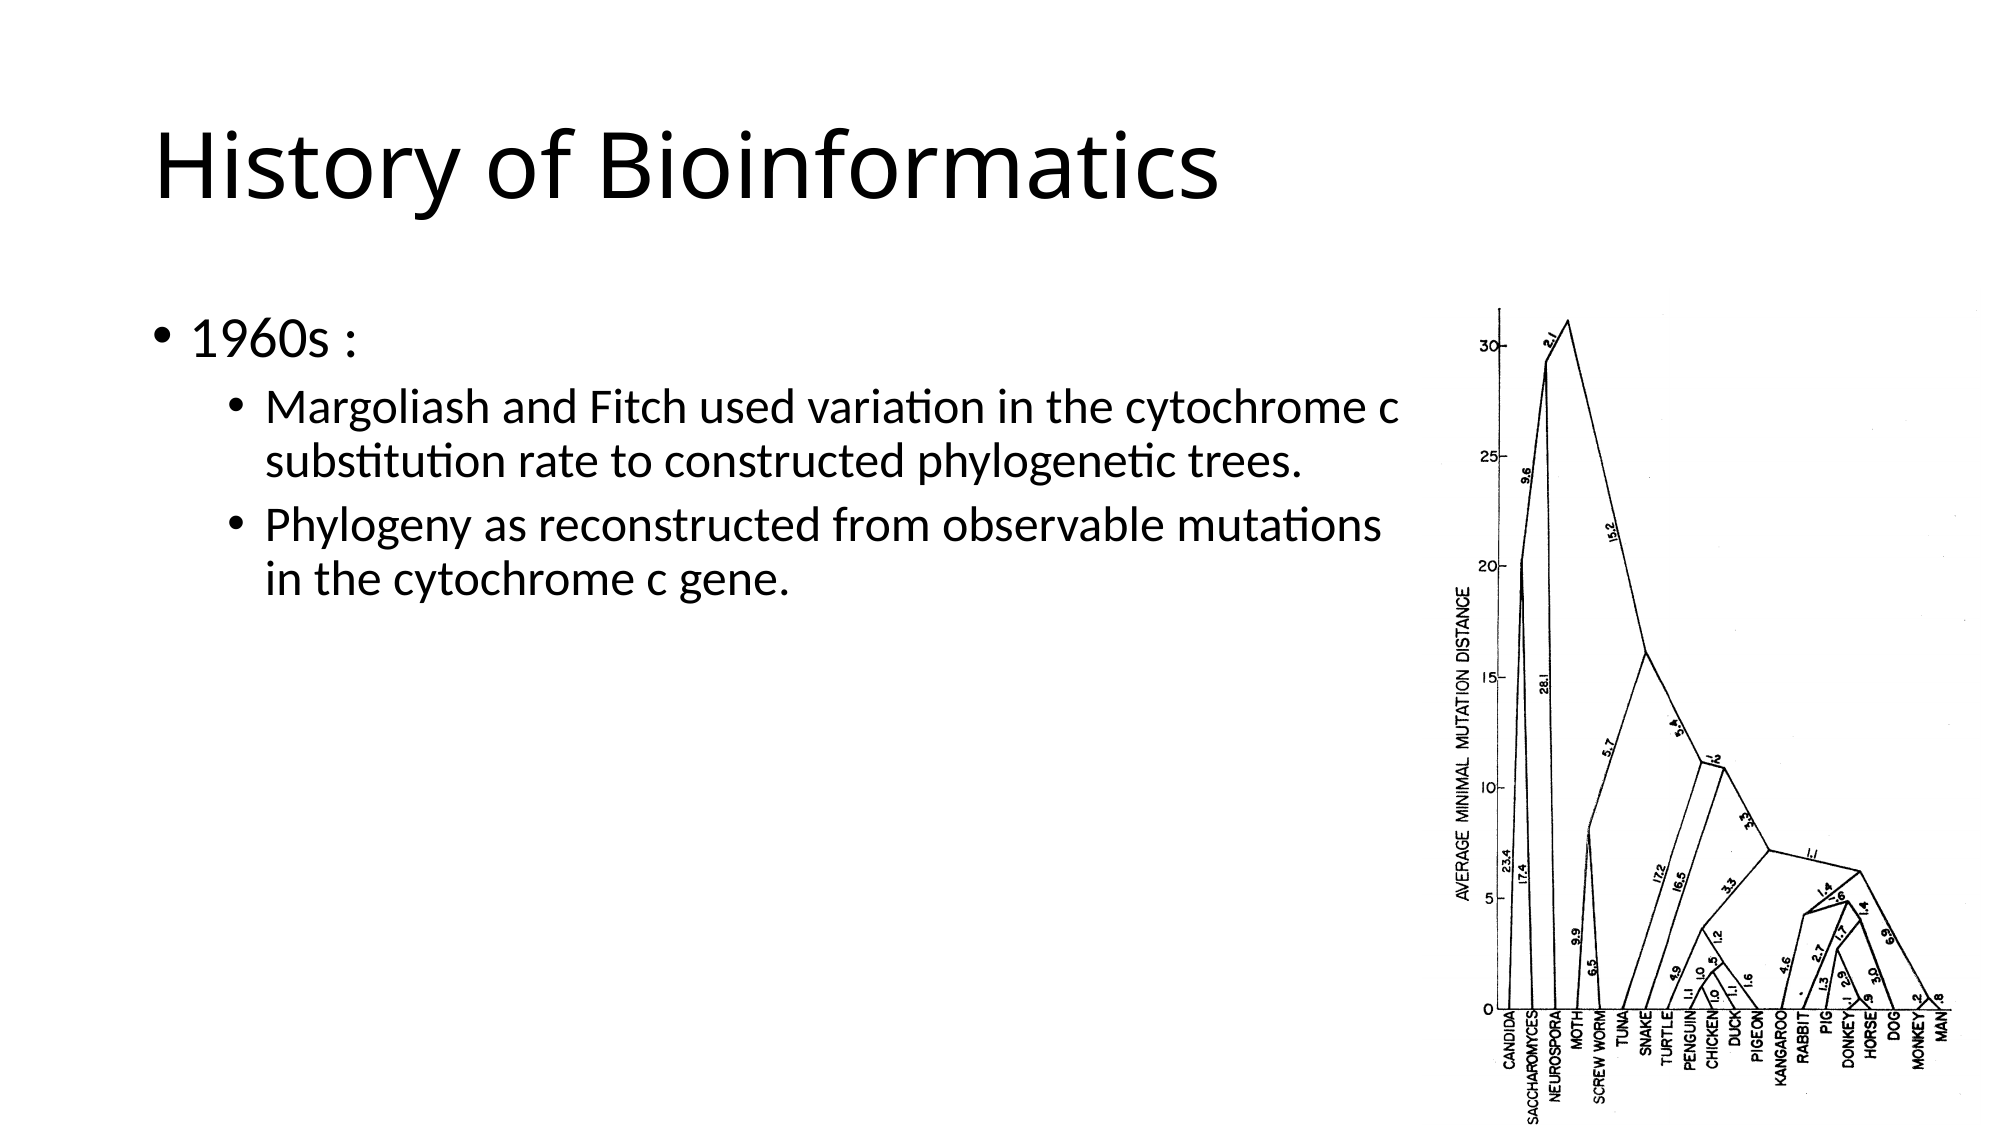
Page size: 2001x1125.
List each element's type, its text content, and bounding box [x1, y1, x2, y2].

title History of Bioinformatics [137, 59, 1863, 278]
list 1960s : Margoliash and Fitch used variation in the cytochrome c substitution rate to constructed phylogenetic trees. Phylogeny as reconstructed from observable mutations in the cytochrome c gene. [137, 299, 1422, 1014]
picture [1422, 288, 1981, 1125]
